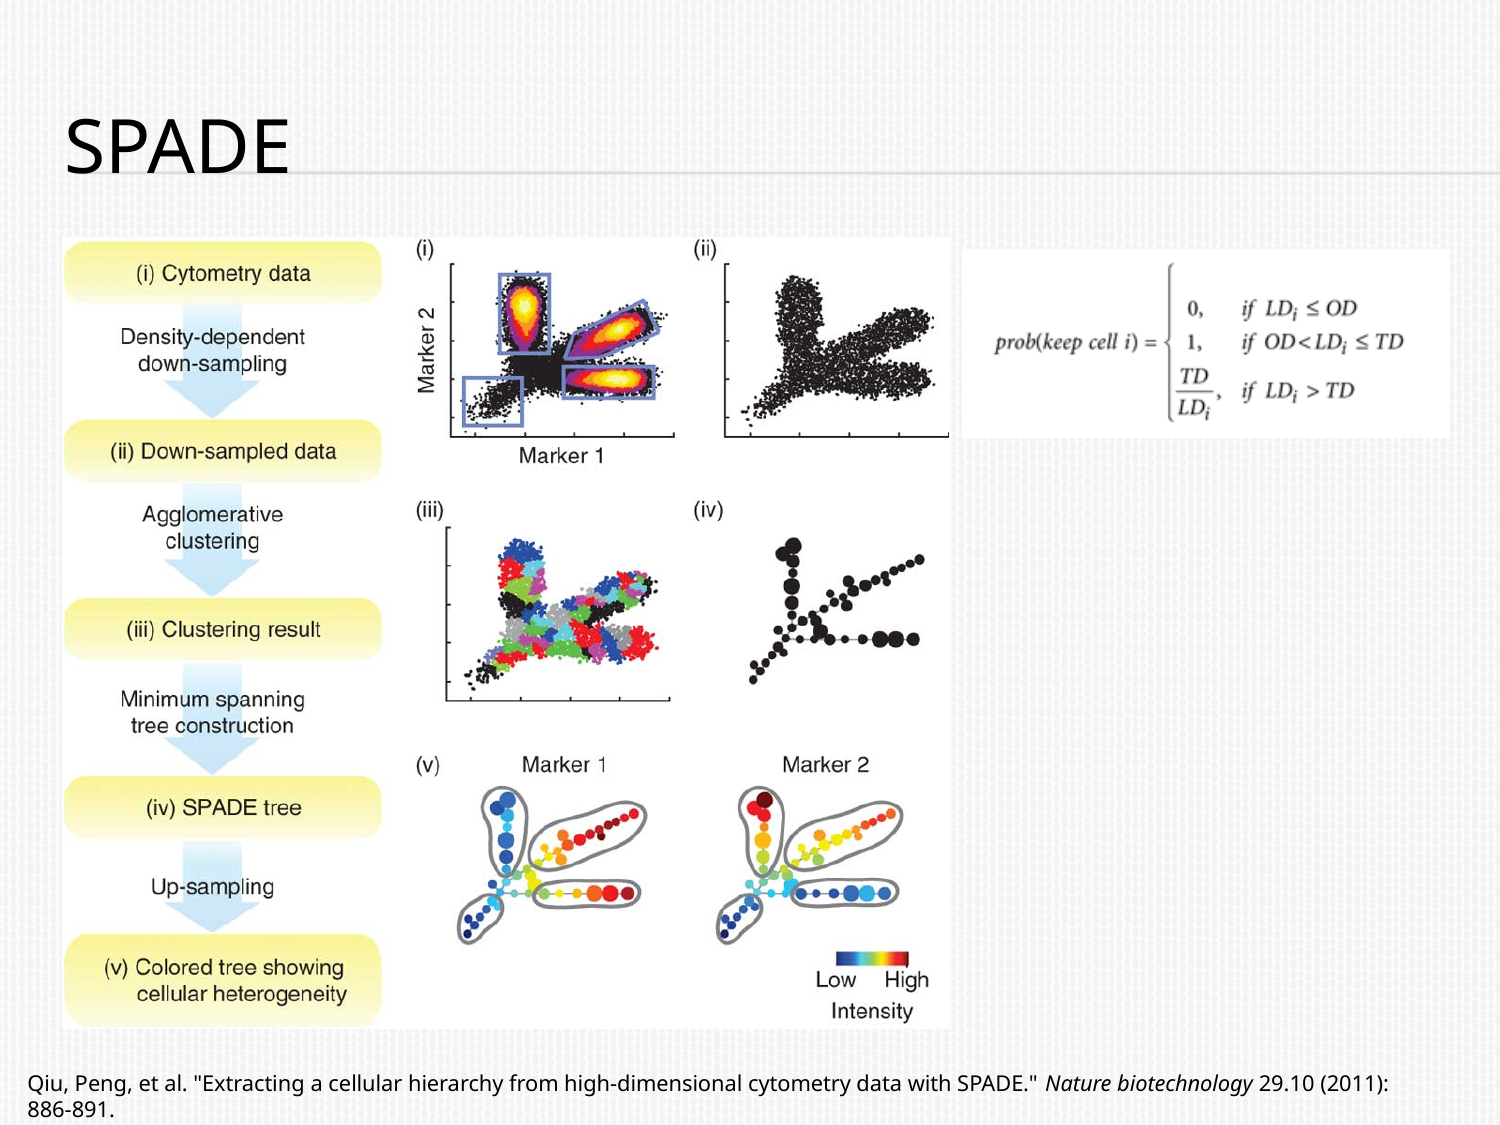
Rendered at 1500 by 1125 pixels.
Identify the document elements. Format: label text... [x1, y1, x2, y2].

picture [62, 237, 949, 1029]
picture [962, 249, 1451, 438]
text_box Qiu, Peng, et al. "Extracting a cellular hierarchy from high-dimensional cytometry data with SPADE." Nature biotechnology 29.10 (2011): 886-891. [12, 1062, 1450, 1125]
title SPADE [50, 75, 1475, 213]
